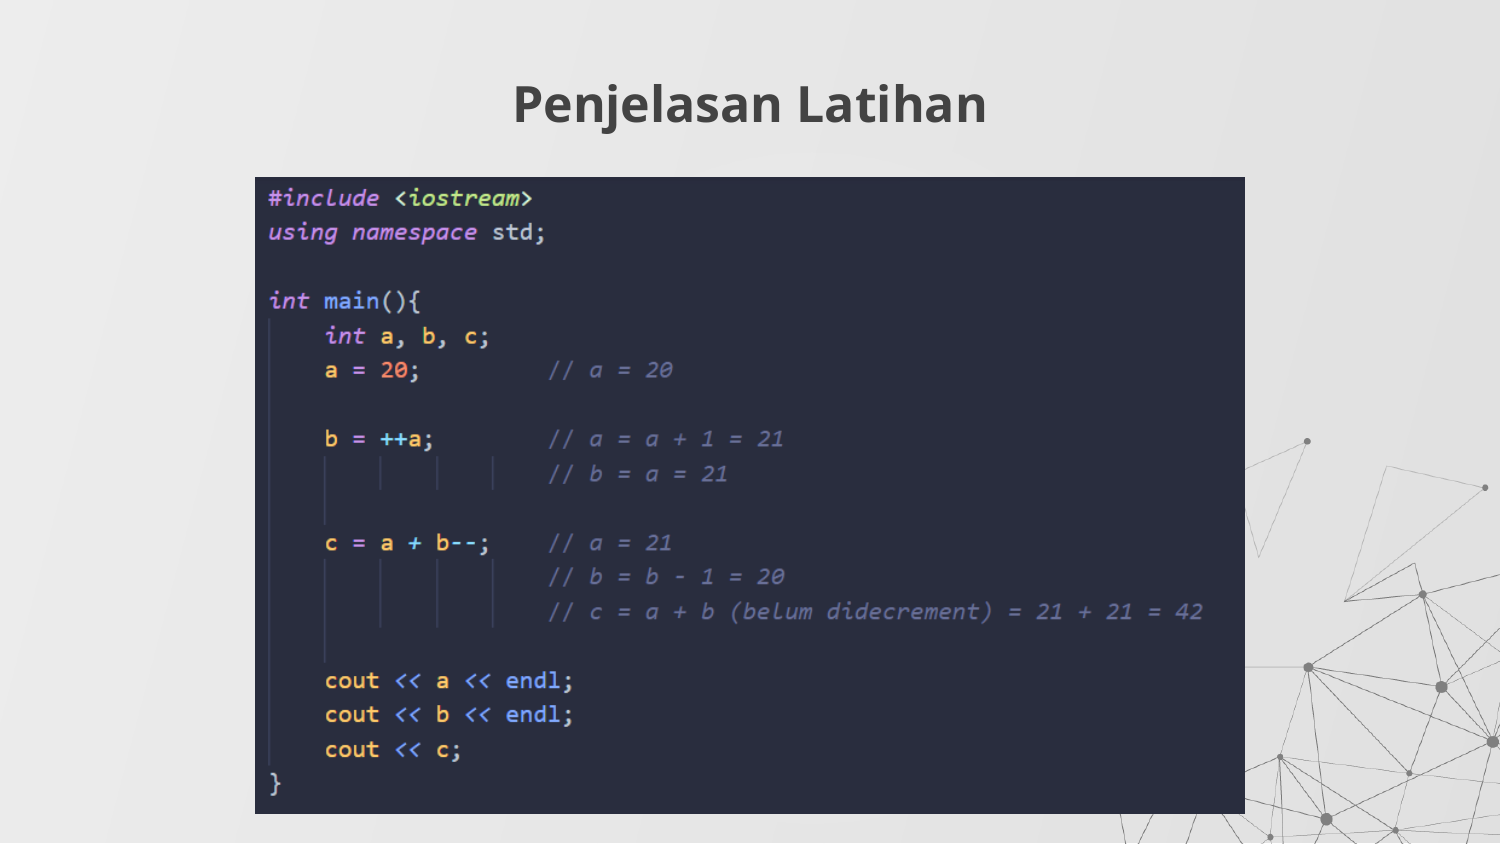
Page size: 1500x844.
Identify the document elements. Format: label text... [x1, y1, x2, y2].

title Penjelasan Latihan [322, 57, 1178, 175]
picture [0, 0, 1500, 844]
